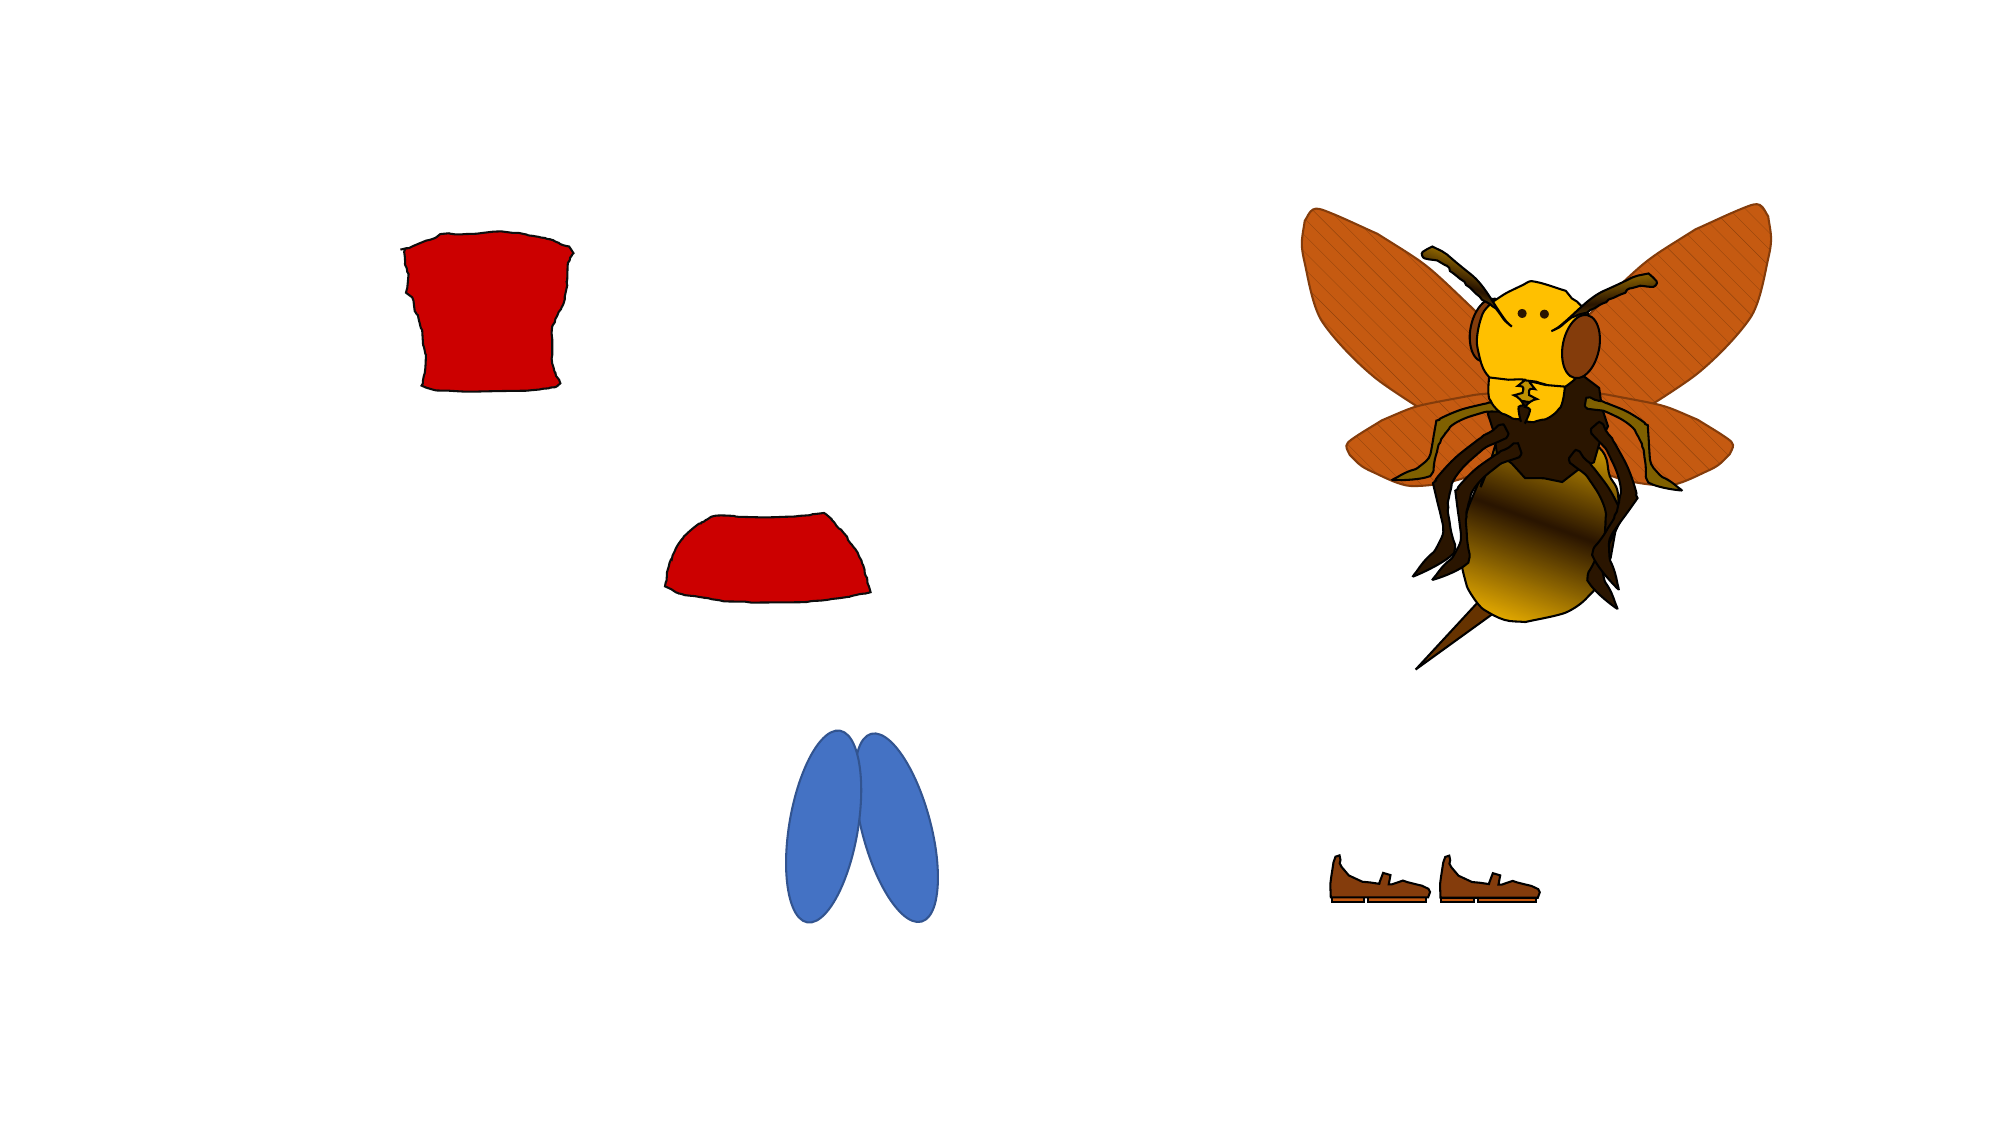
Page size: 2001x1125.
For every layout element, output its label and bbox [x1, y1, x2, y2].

text_box [1411, 423, 1510, 578]
text_box [1455, 446, 1493, 482]
text_box [1606, 414, 1651, 486]
text_box [400, 230, 575, 393]
text_box [1586, 562, 1619, 610]
text_box [1390, 401, 1498, 482]
text_box [1367, 899, 1427, 903]
text_box [1331, 899, 1365, 903]
text_box [1519, 379, 1532, 403]
text_box [1475, 280, 1581, 388]
text_box [1431, 442, 1523, 581]
text_box [1345, 392, 1491, 488]
text_box [1523, 380, 1567, 425]
text_box [785, 729, 863, 924]
text_box [1601, 392, 1735, 485]
text_box [663, 511, 872, 604]
text_box [1593, 446, 1619, 500]
text_box [1486, 376, 1610, 484]
text_box [1583, 396, 1684, 492]
text_box [1551, 272, 1659, 333]
text_box [1300, 207, 1487, 406]
text_box [1561, 314, 1601, 380]
text_box [1468, 302, 1487, 362]
text_box [1611, 535, 1616, 559]
text_box [857, 732, 939, 924]
text_box [1538, 308, 1550, 320]
text_box [1329, 854, 1432, 899]
text_box [1589, 420, 1639, 591]
text_box [1567, 448, 1618, 532]
text_box [1420, 245, 1513, 328]
text_box [1461, 463, 1604, 624]
text_box [1487, 376, 1527, 423]
text_box [1440, 899, 1475, 903]
text_box [1414, 603, 1492, 671]
text_box [1439, 854, 1541, 899]
text_box [1477, 899, 1537, 903]
text_box [1587, 203, 1773, 403]
text_box [1516, 307, 1528, 320]
